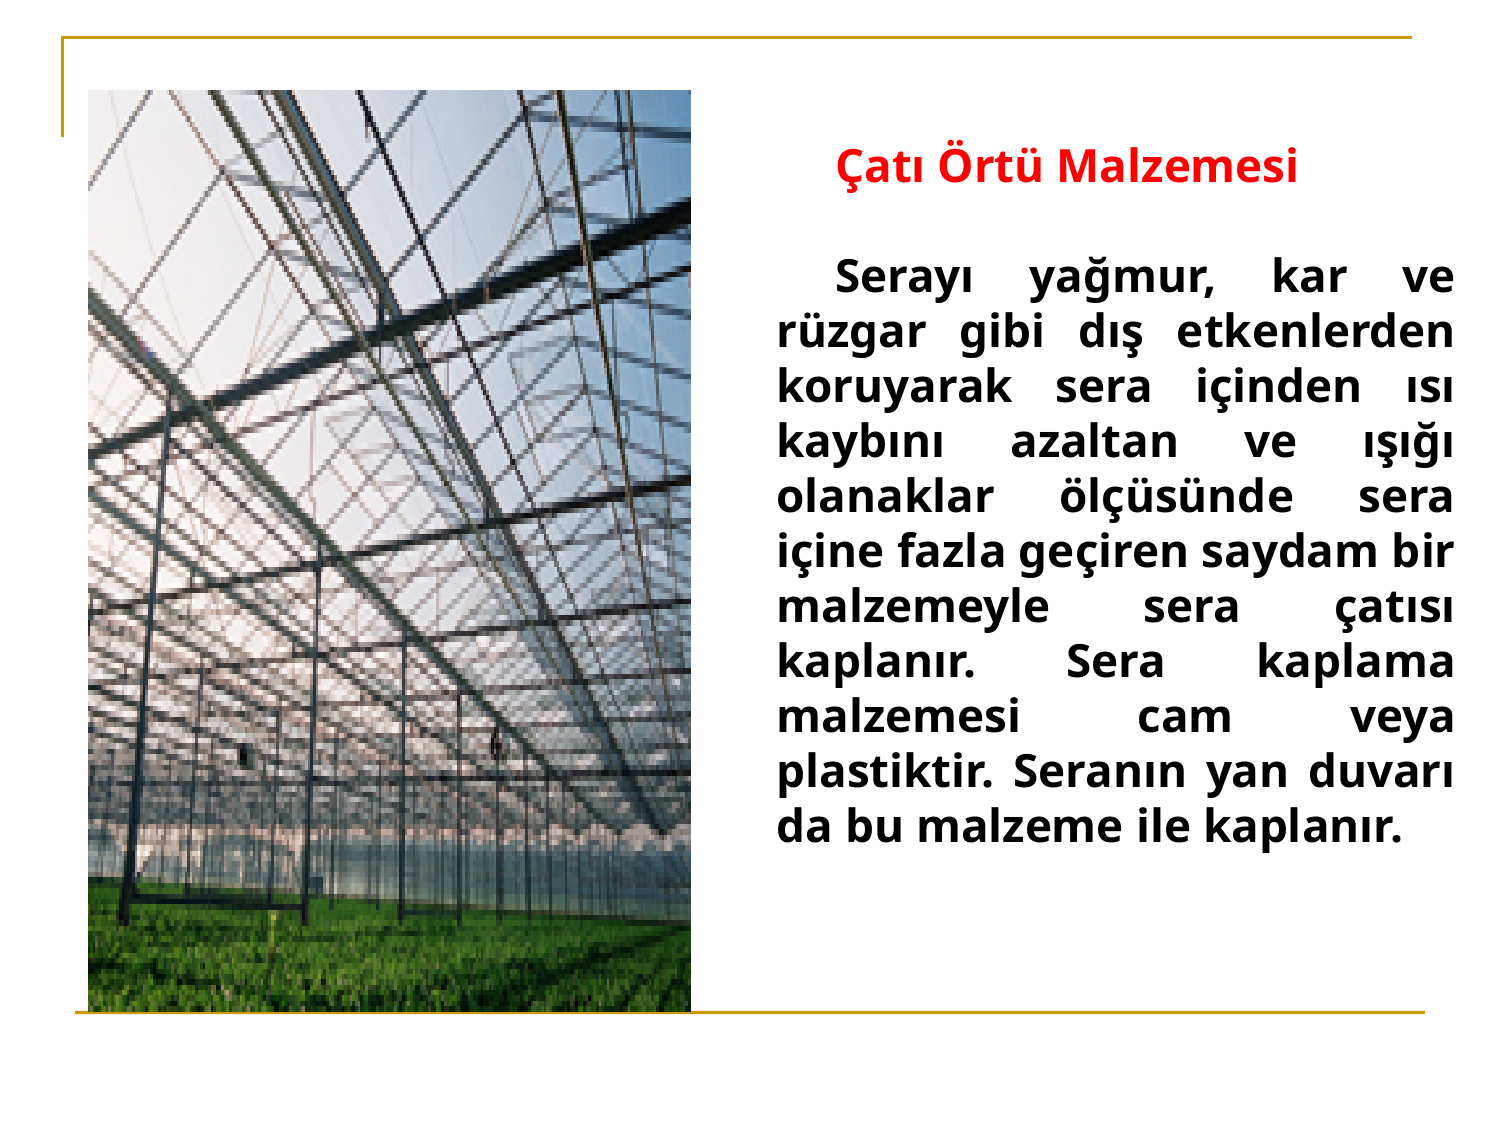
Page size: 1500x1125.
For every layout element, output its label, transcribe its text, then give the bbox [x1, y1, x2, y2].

picture [88, 89, 692, 1012]
text_box Çatı Örtü Malzemesi Serayı yağmur, kar ve rüzgar gibi dış etkenlerden koruyarak sera içinden ısı kaybını azaltan ve ışığı olanaklar ölçüsünde sera içine fazla geçiren saydam bir malzemeyle sera çatısı kaplanır. Sera kaplama malzemesi cam veya plastiktir. Seranın yan duvarı da bu malzeme ile kaplanır. [761, 129, 1471, 859]
